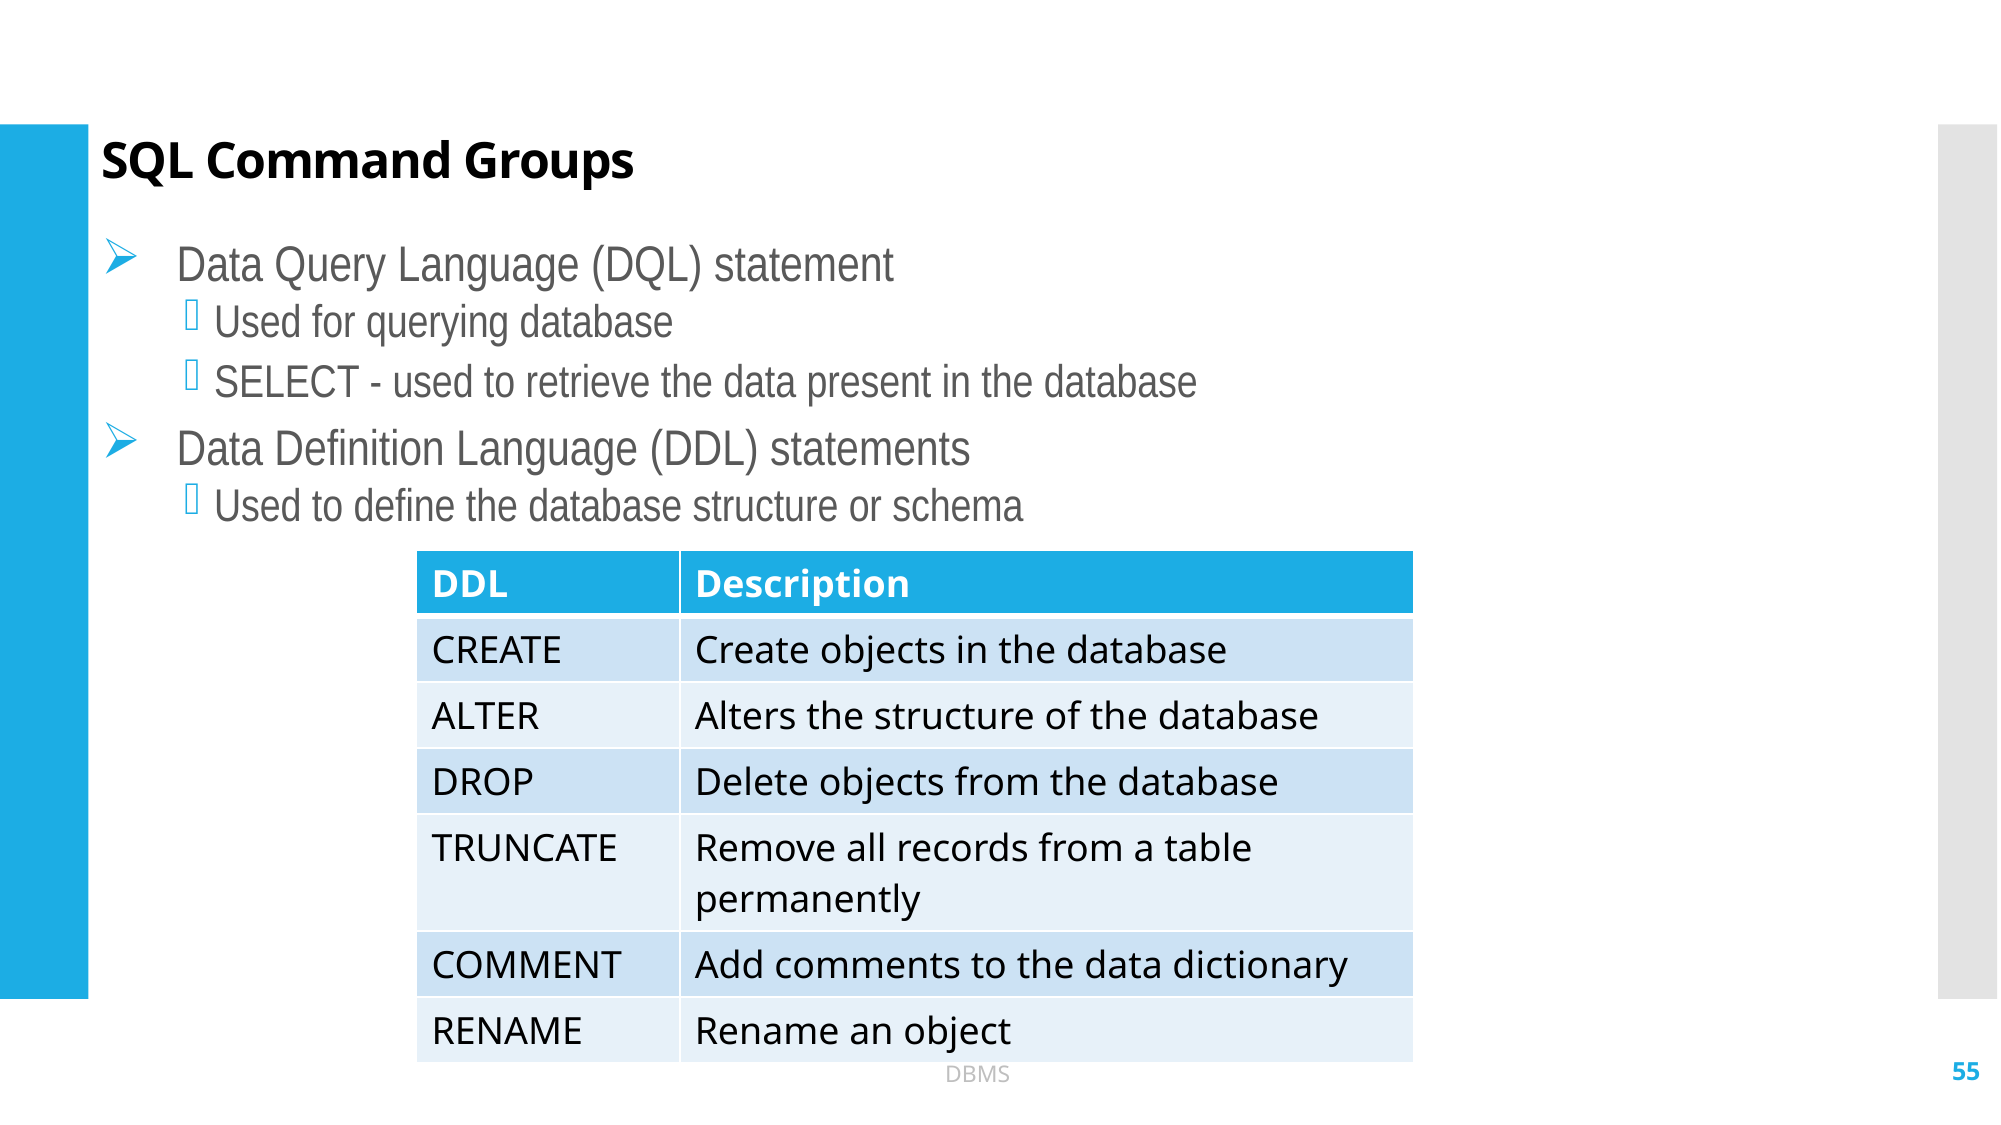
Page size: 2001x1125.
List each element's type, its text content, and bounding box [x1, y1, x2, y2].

table_cell Create objects in the database [681, 619, 1413, 681]
table_cell Add comments to the data dictionary [681, 932, 1413, 996]
table_cell COMMENT [417, 932, 679, 996]
table_cell Delete objects from the database [681, 749, 1413, 813]
table_header Description [681, 551, 1413, 613]
slide_number 55 [1744, 1042, 1996, 1103]
table_cell DROP [417, 749, 679, 813]
table_cell Alters the structure of the database [681, 683, 1413, 747]
table_cell TRUNCATE [417, 815, 679, 930]
table_cell RENAME [417, 998, 679, 1062]
title SQL Command Groups [86, 128, 1653, 189]
list Data Query Language (DQL) statement Used for querying database SELECT - used to retrieve the data present in the database Data Definition Language (DDL) statements Used to define the database structure or schema [86, 231, 1830, 1036]
table_header DDL [417, 551, 679, 613]
table_cell Rename an object [681, 998, 1413, 1062]
table_cell CREATE [417, 619, 679, 681]
footer DBMS [493, 1045, 1463, 1106]
table_cell Remove all records from a table permanently [681, 815, 1413, 930]
table_cell ALTER [417, 683, 679, 747]
